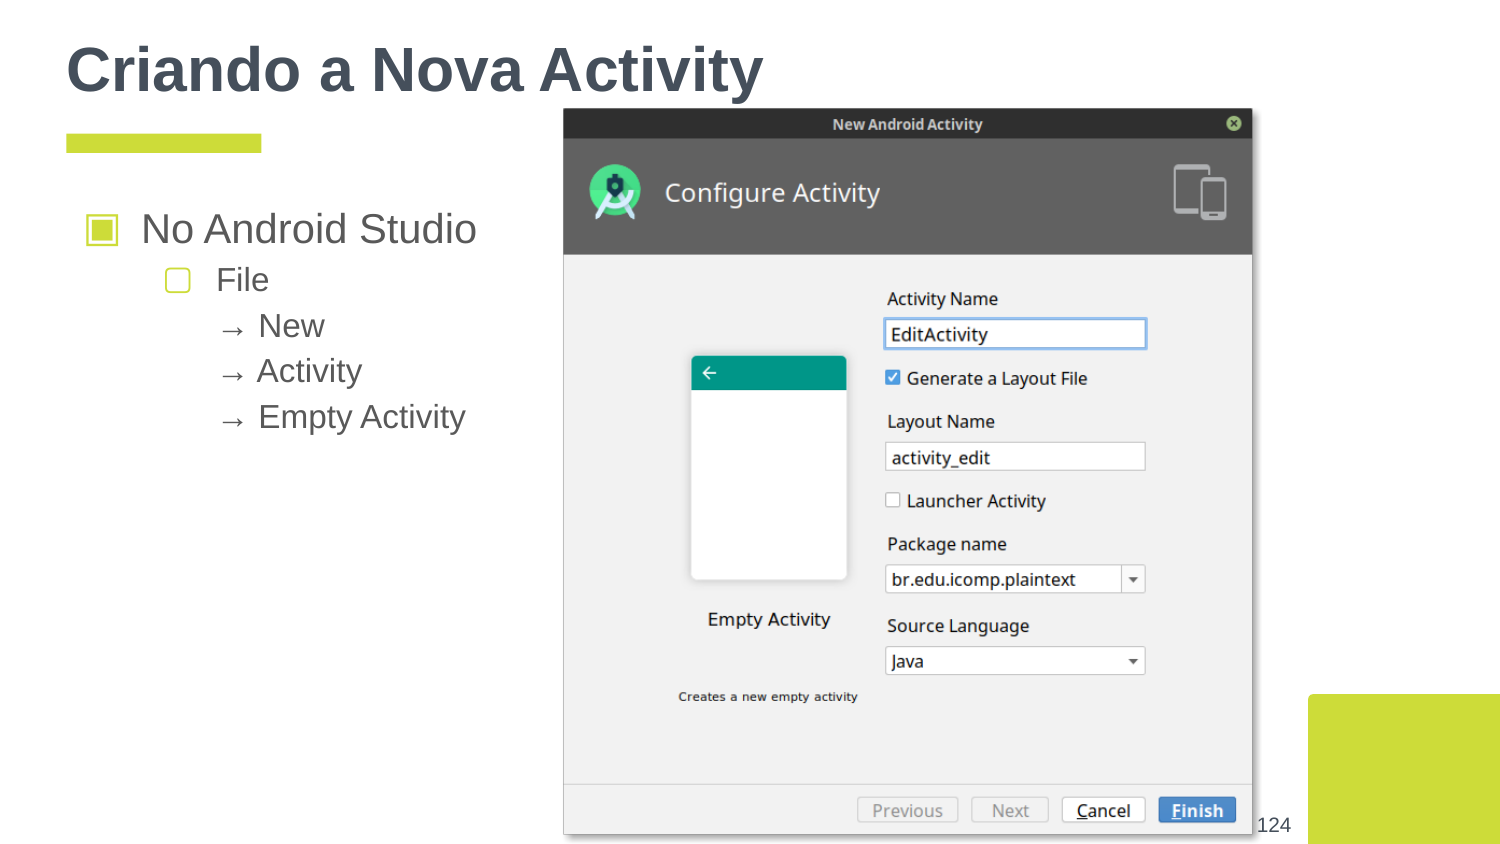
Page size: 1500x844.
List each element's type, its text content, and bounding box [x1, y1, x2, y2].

title Criando a Nova Activity [51, 0, 1449, 134]
list No Android Studio File → New → Activity → Empty Activity [1266, 179, 1449, 835]
list No Android Studio File → New → Activity → Empty Activity [51, 179, 553, 835]
picture [558, 103, 1262, 844]
slide_number ‹#› [1266, 791, 1307, 844]
